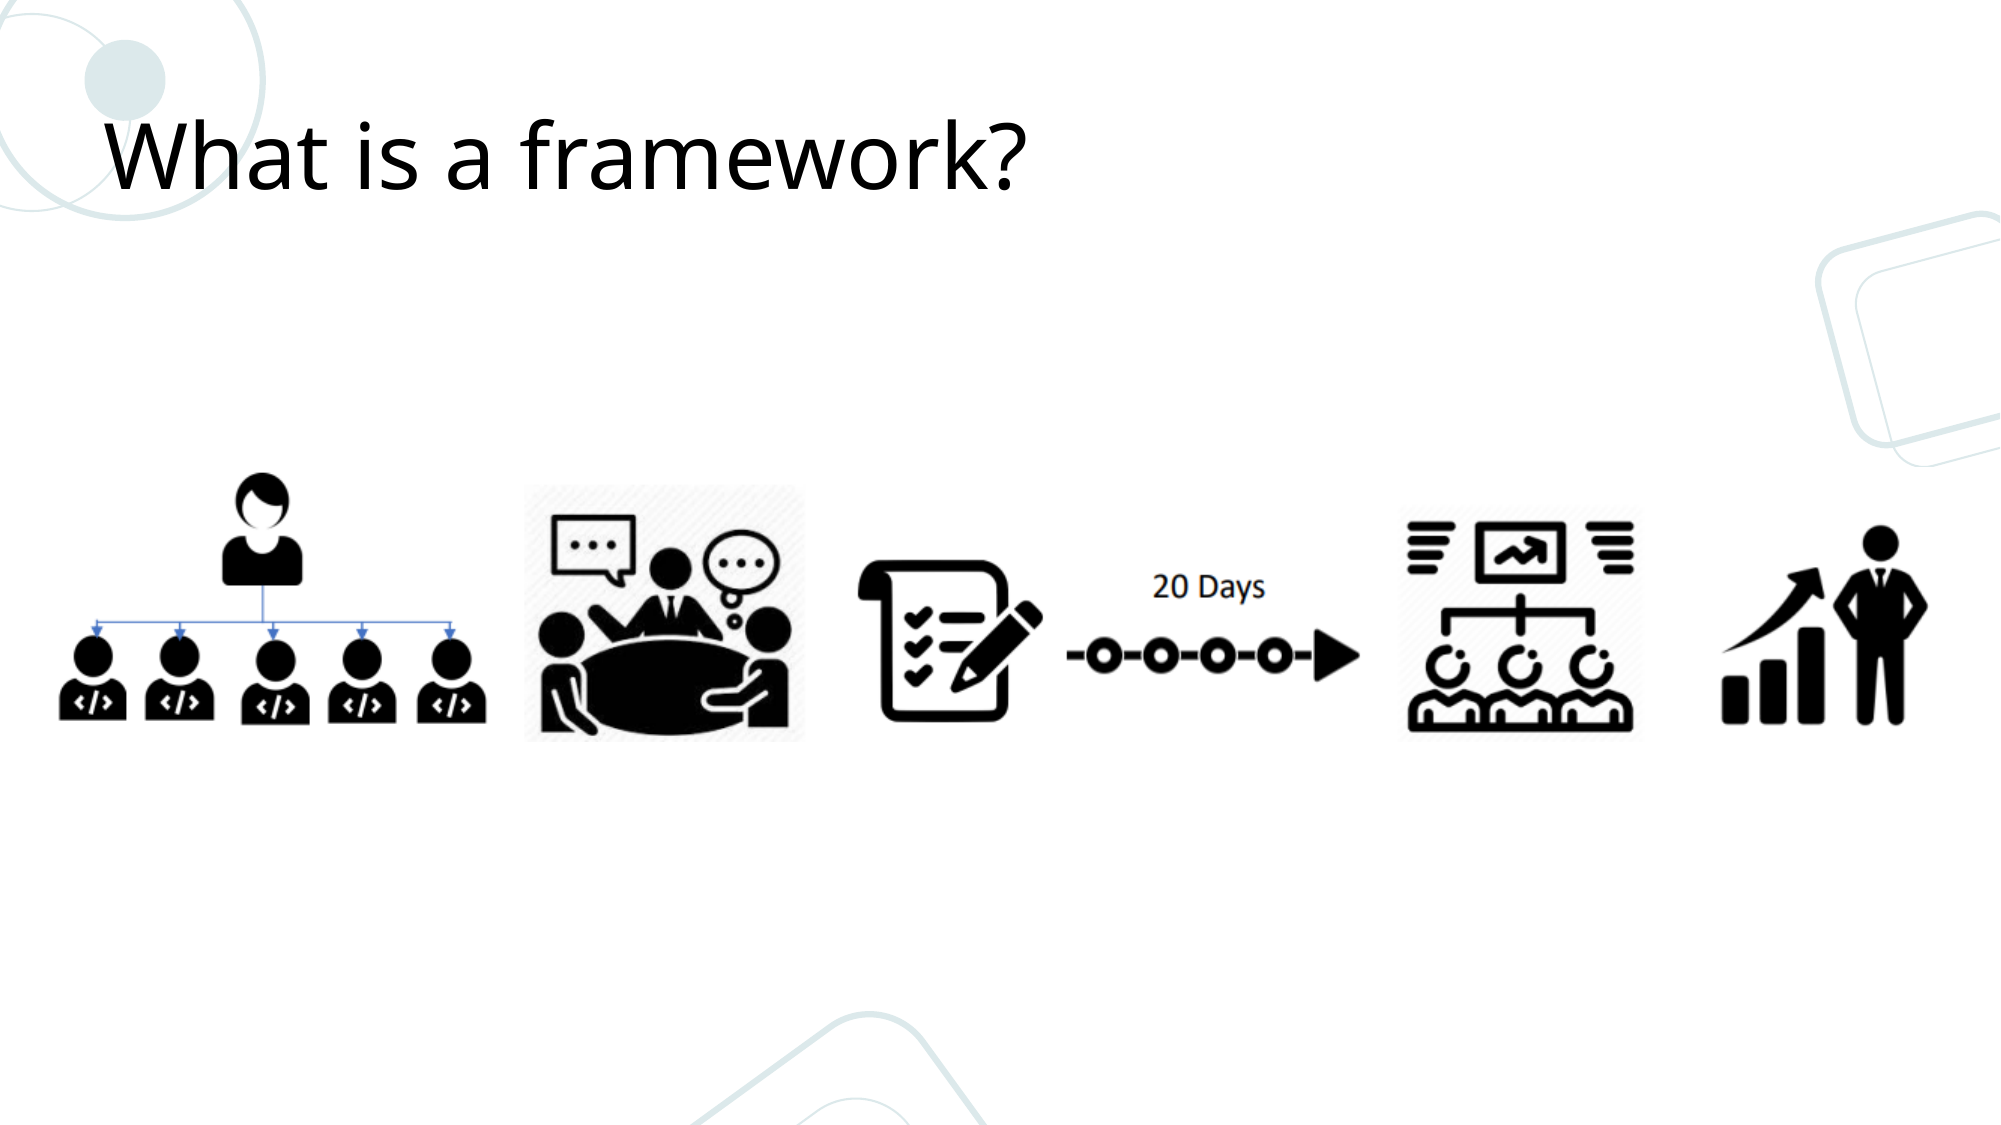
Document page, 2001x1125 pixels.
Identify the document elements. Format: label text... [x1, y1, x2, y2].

title What is a framework? [88, 70, 1912, 248]
picture [53, 467, 1946, 742]
